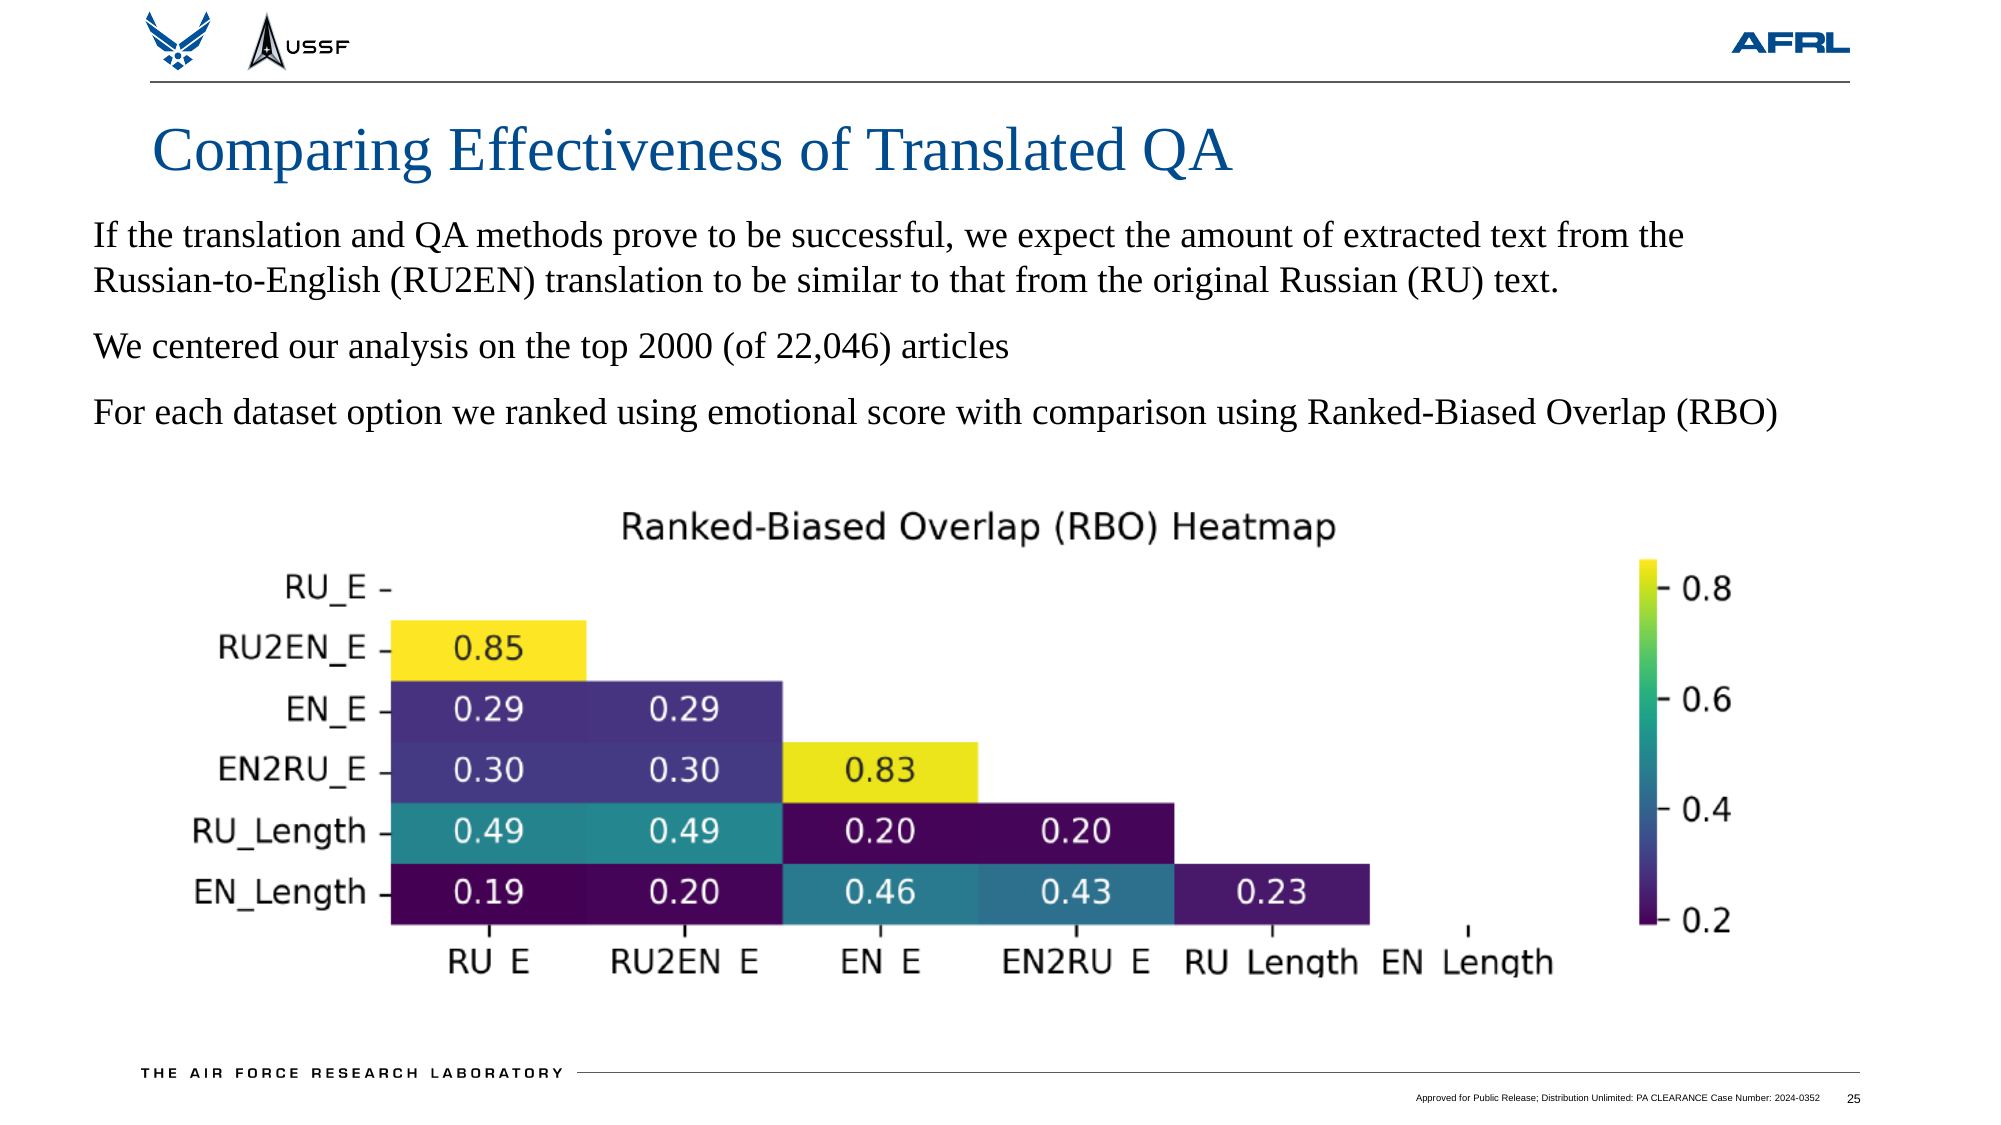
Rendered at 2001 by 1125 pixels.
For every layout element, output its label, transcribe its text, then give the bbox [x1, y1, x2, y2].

picture [144, 11, 212, 73]
picture [171, 500, 1757, 990]
picture [141, 1068, 562, 1078]
list If the translation and QA methods prove to be successful, we expect the amount of extracted text from the Russian-to-English (RU2EN) translation to be similar to that from the original Russian (RU) text. We centered our analysis on the top 2000 (of 22,046) articles For each dataset option we ranked using emotional score with comparison using Ranked-Biased Overlap (RBO) [78, 202, 1804, 1027]
picture [1731, 32, 1850, 53]
title Comparing Effectiveness of Translated QA [137, 98, 1863, 203]
list Approved for Public Release; Distribution Unlimited: PA CLEARANCE Case Number: 2024-0352 [1289, 1086, 1835, 1111]
picture [247, 11, 350, 71]
